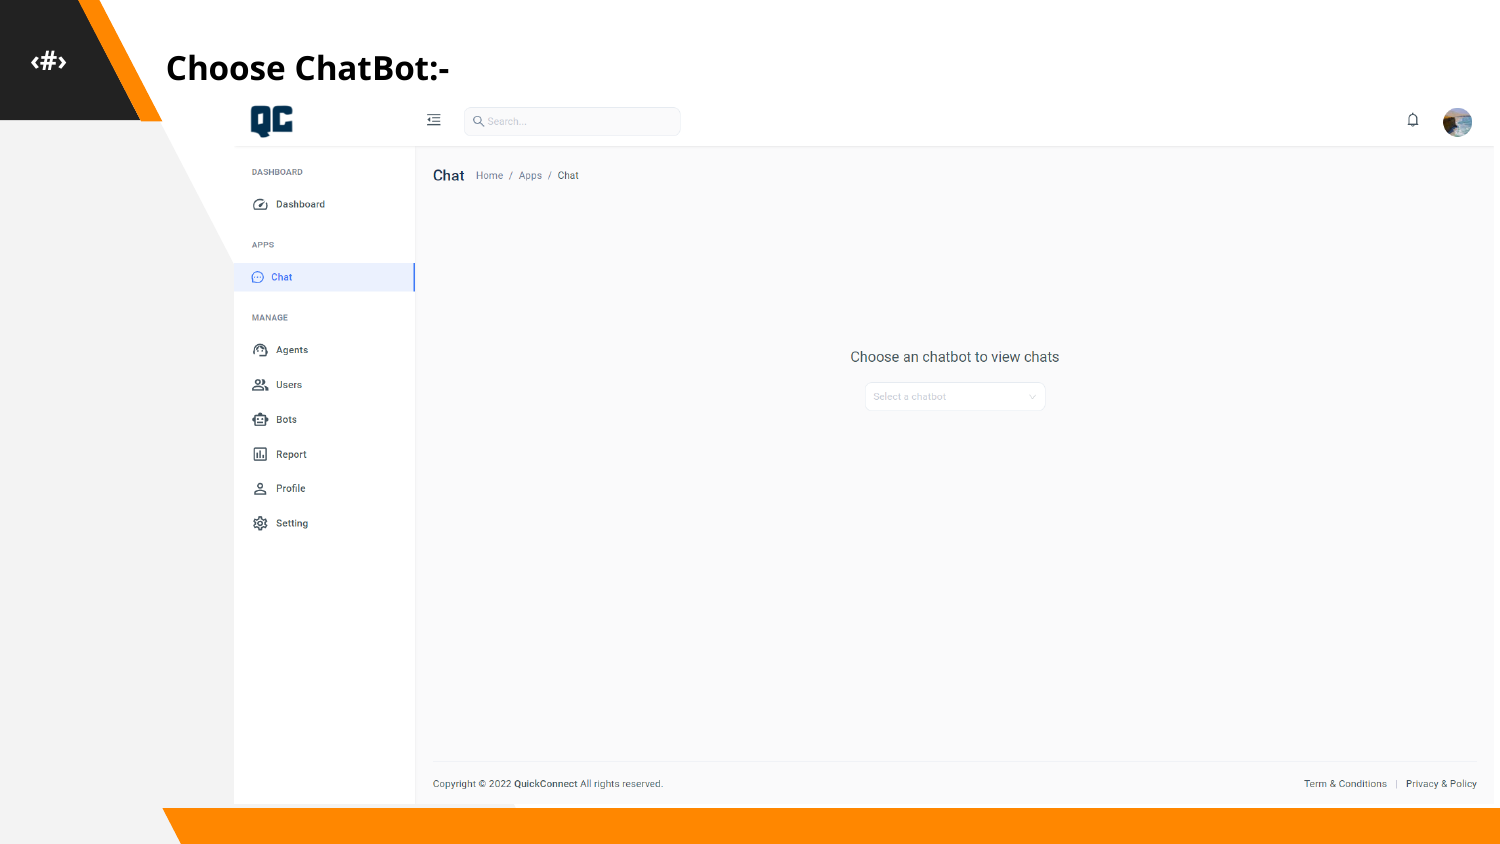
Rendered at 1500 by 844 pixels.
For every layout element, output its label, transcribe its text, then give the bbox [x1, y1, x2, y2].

slide_number ‹#› [0, 0, 98, 121]
picture [234, 94, 1494, 804]
text_box Choose ChatBot:- [150, 19, 537, 95]
